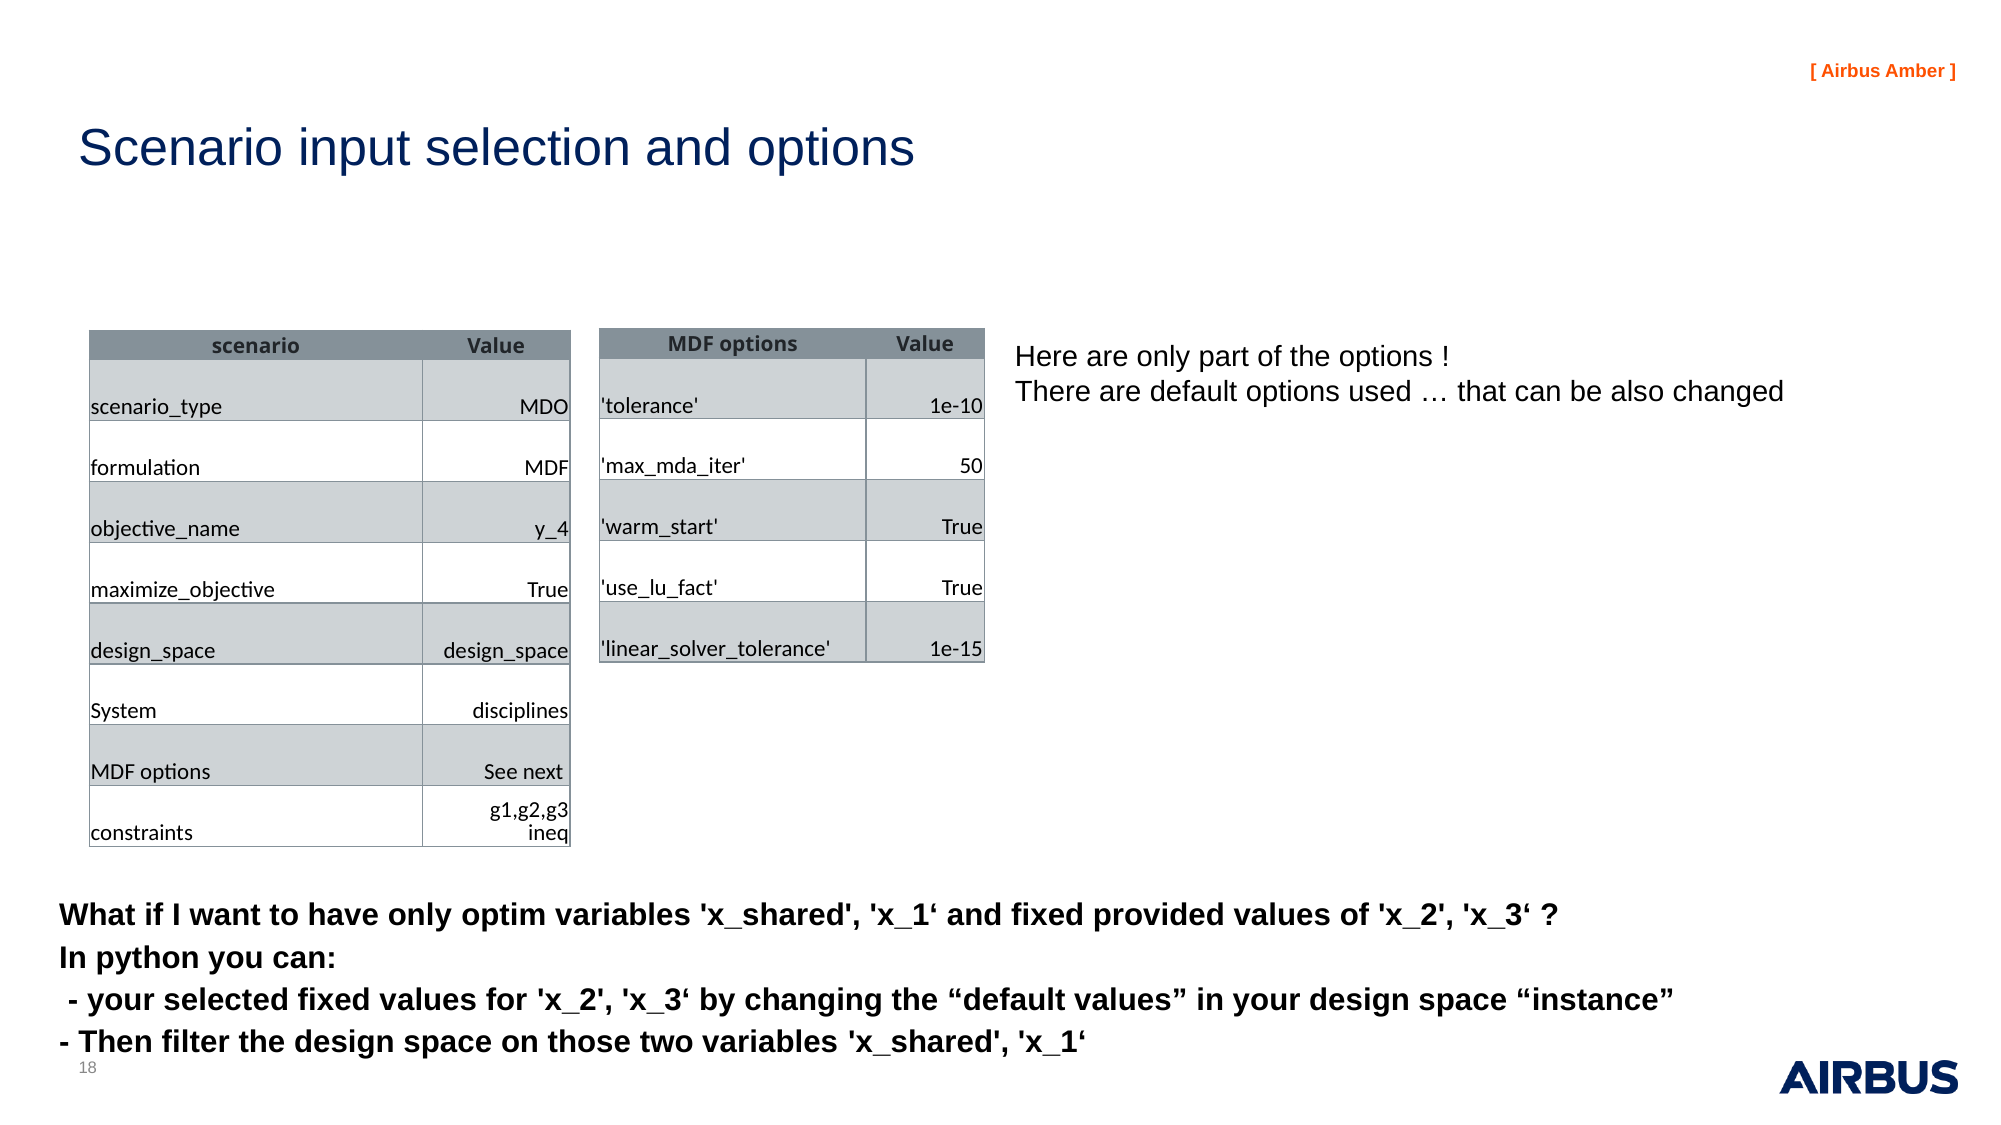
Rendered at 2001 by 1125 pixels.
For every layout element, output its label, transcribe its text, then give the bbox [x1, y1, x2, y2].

table_cell MDF [423, 421, 569, 481]
table_cell 'use_lu_fact' [600, 541, 865, 601]
text_box Here are only part of the options ! There are default options used … that can be also changed [1000, 330, 1801, 415]
table_cell True [867, 480, 984, 540]
title Scenario input selection and options [78, 107, 1922, 256]
table_cell 'tolerance' [600, 359, 865, 418]
list What if I want to have only optim variables 'x_shared', 'x_1‘ and fixed provided values of 'x_2', 'x_3‘ ? In python you can: - your selected fixed values for 'x_2', 'x_3‘ by changing the “default values” in your design space “instance” - Then filter the design space on those two variables 'x_shared', 'x_1‘ [37, 297, 1957, 1125]
table_cell g1,g2,g3 ineq [423, 786, 569, 846]
table_cell design_space [90, 604, 422, 663]
table_cell 1e-15 [867, 602, 984, 661]
table_cell formulation [90, 421, 422, 481]
table_cell True [423, 543, 569, 602]
table_cell disciplines [423, 665, 569, 724]
table_cell 50 [867, 419, 984, 479]
table_cell constraints [90, 786, 422, 846]
table_cell y_4 [423, 482, 569, 542]
table_cell scenario_type [90, 360, 422, 420]
table_cell 'linear_solver_tolerance' [600, 602, 865, 661]
table_cell System [90, 665, 422, 724]
table_cell See next [423, 725, 569, 785]
table_header MDF options [600, 329, 865, 357]
table_cell 'max_mda_iter' [600, 419, 865, 479]
table_header Value [423, 331, 569, 359]
table_cell maximize_objective [90, 543, 422, 602]
table_cell objective_name [90, 482, 422, 542]
table_cell 1e-10 [867, 359, 984, 418]
table_header scenario [90, 331, 422, 359]
table_header Value [867, 329, 984, 357]
table_cell True [867, 541, 984, 601]
table_cell MDF options [90, 725, 422, 785]
table_cell design_space [423, 604, 569, 663]
table_cell 'warm_start' [600, 480, 865, 540]
table_cell MDO [423, 360, 569, 420]
